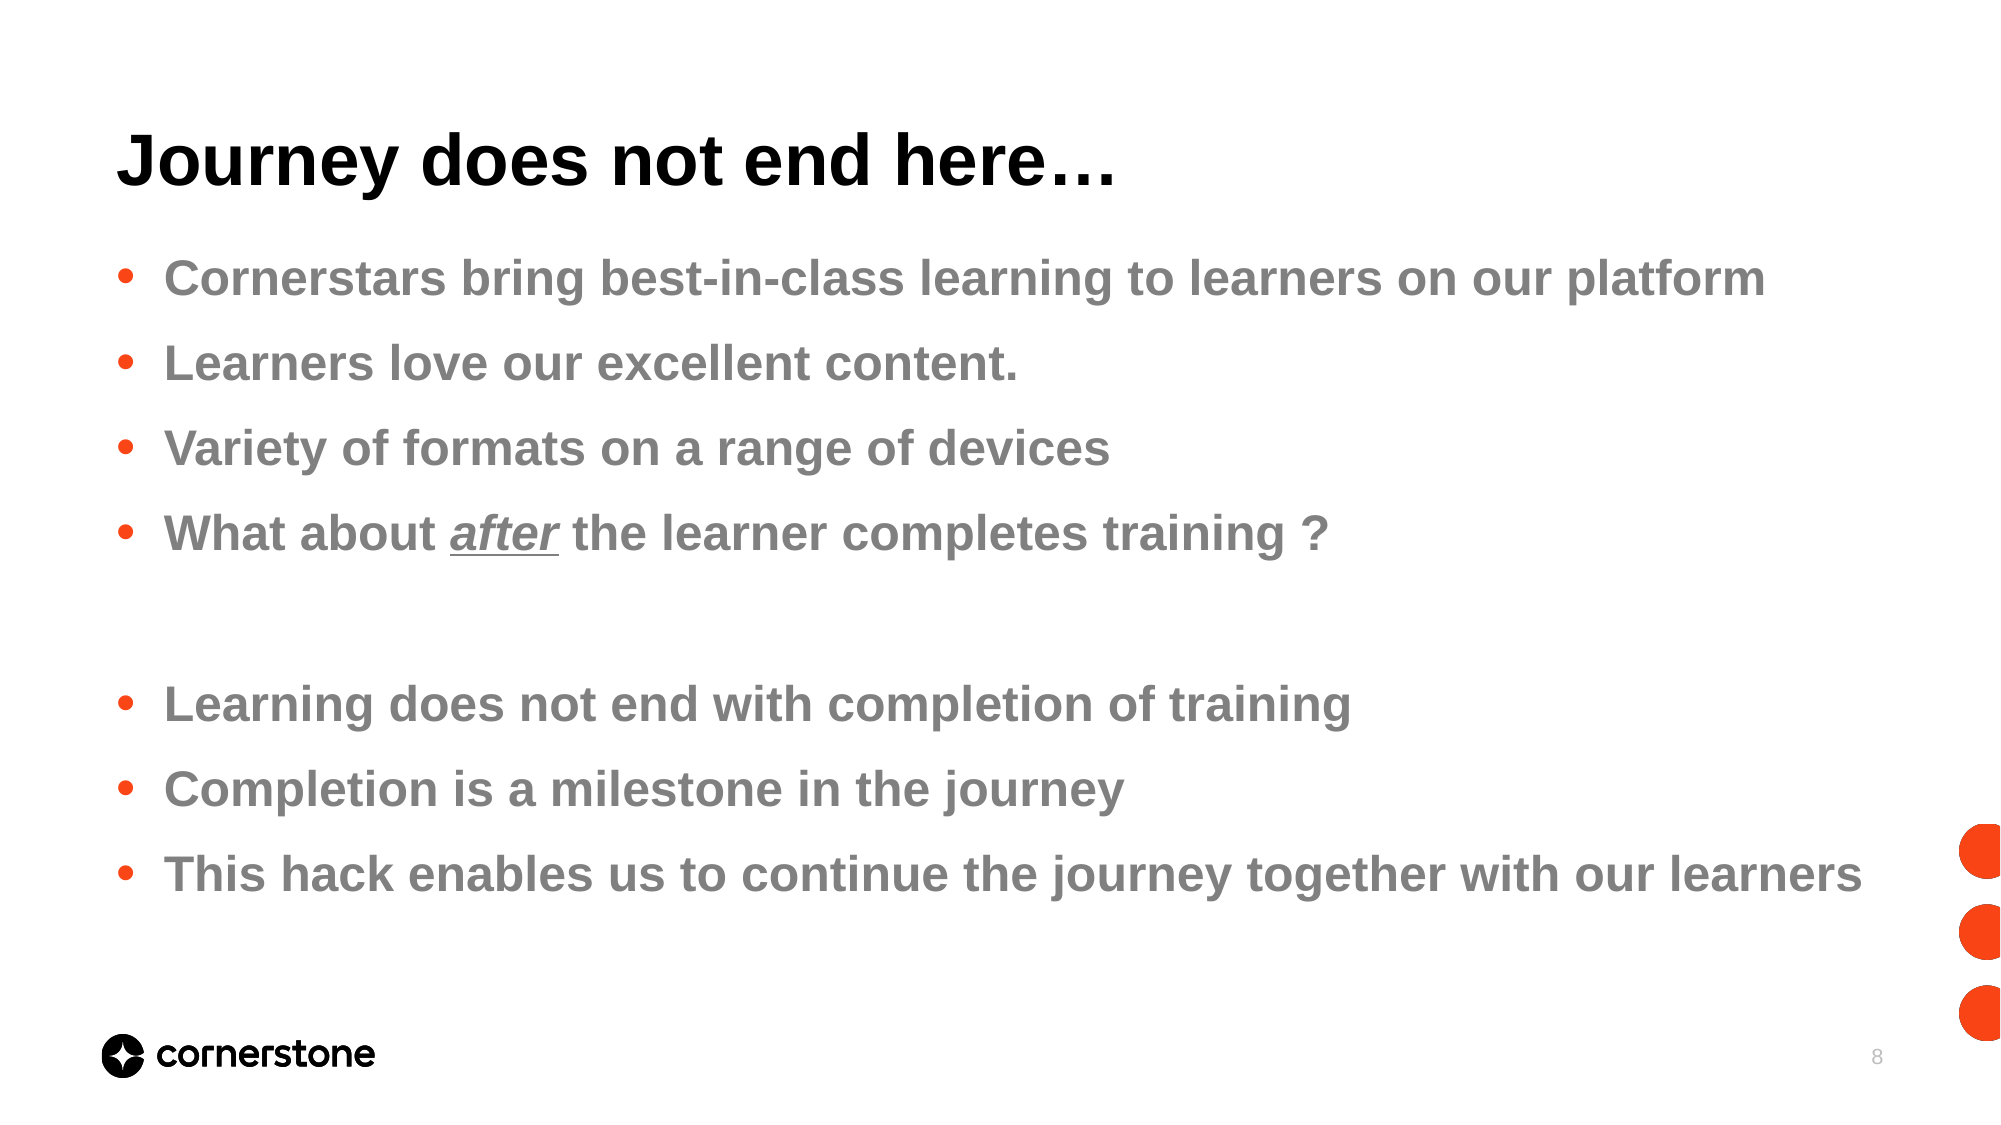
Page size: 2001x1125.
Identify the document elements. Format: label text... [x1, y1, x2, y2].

list Cornerstars bring best-in-class learning to learners on our platform Learners love our excellent content. Variety of formats on a range of devices What about after the learner completes training ? Learning does not end with completion of training Completion is a milestone in the journey This hack enables us to continue the journey together with our learners [101, 244, 1899, 979]
picture [101, 1034, 375, 1078]
picture [1959, 824, 2001, 1041]
slide_number 8 [1448, 1026, 1899, 1087]
title Journey does not end here… [101, 111, 1899, 211]
